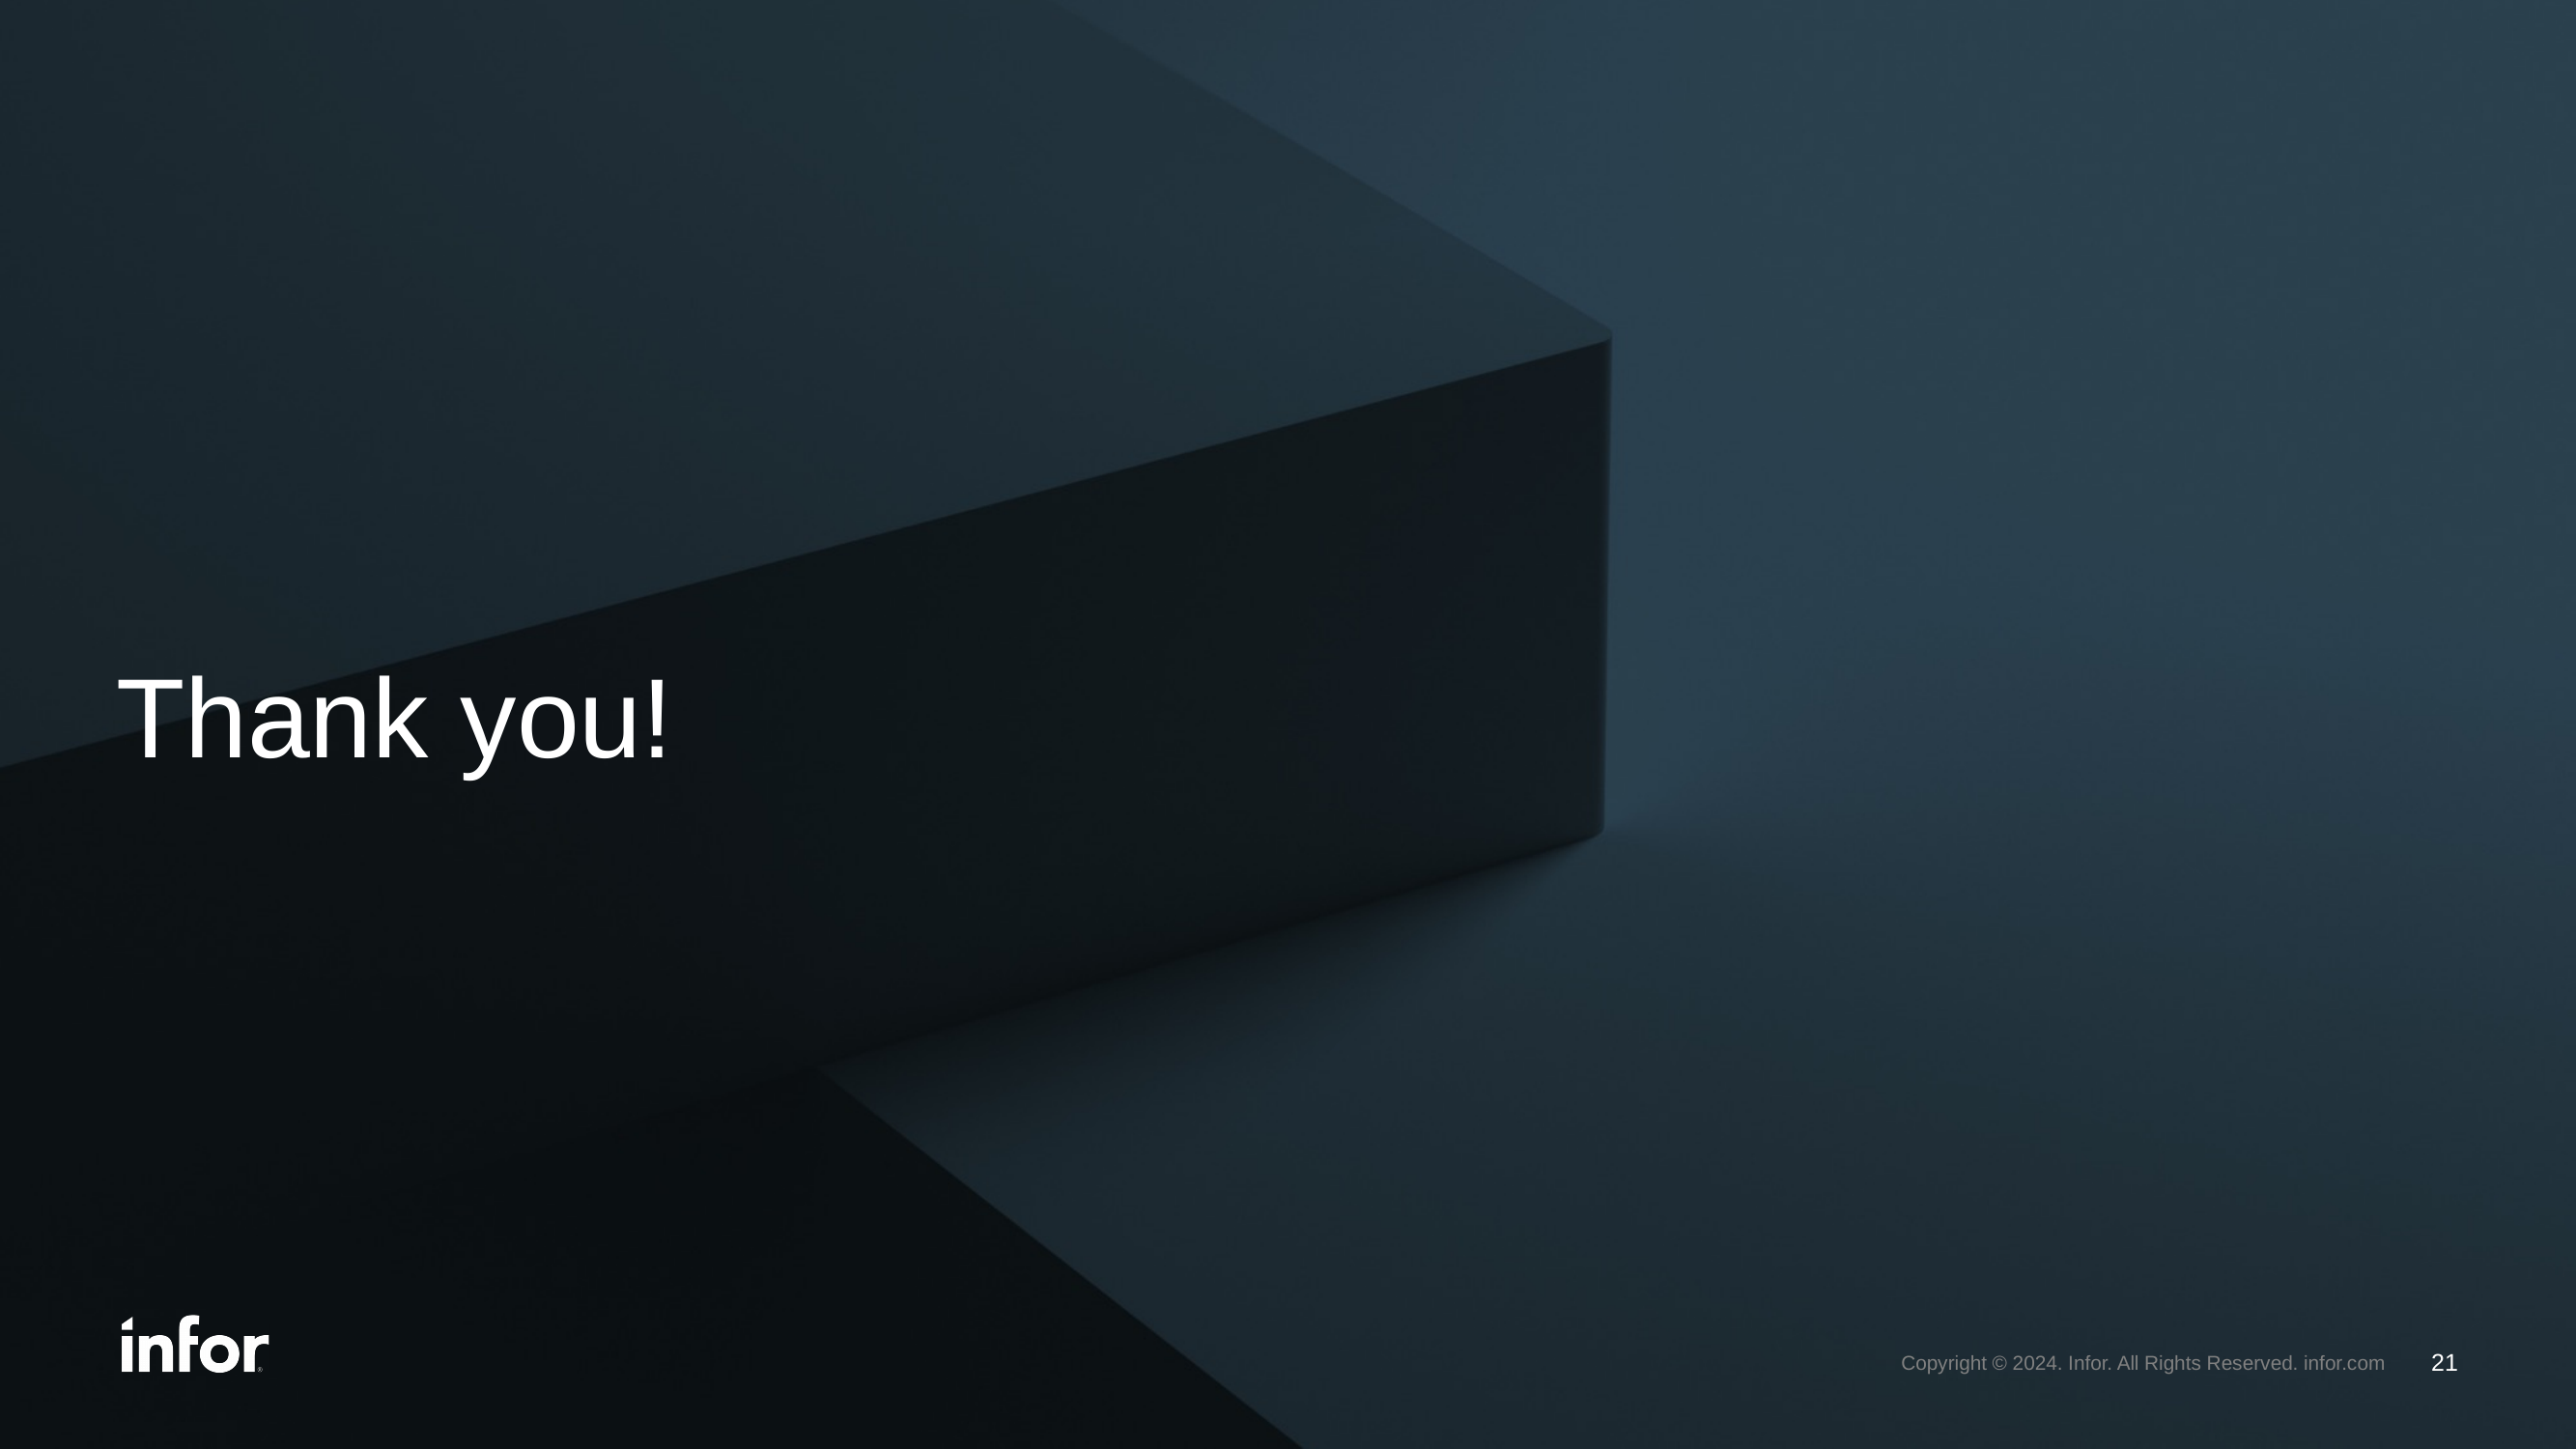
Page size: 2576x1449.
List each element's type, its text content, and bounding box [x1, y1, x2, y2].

title Thank you! [116, 644, 1428, 1041]
picture [0, 0, 2576, 1449]
